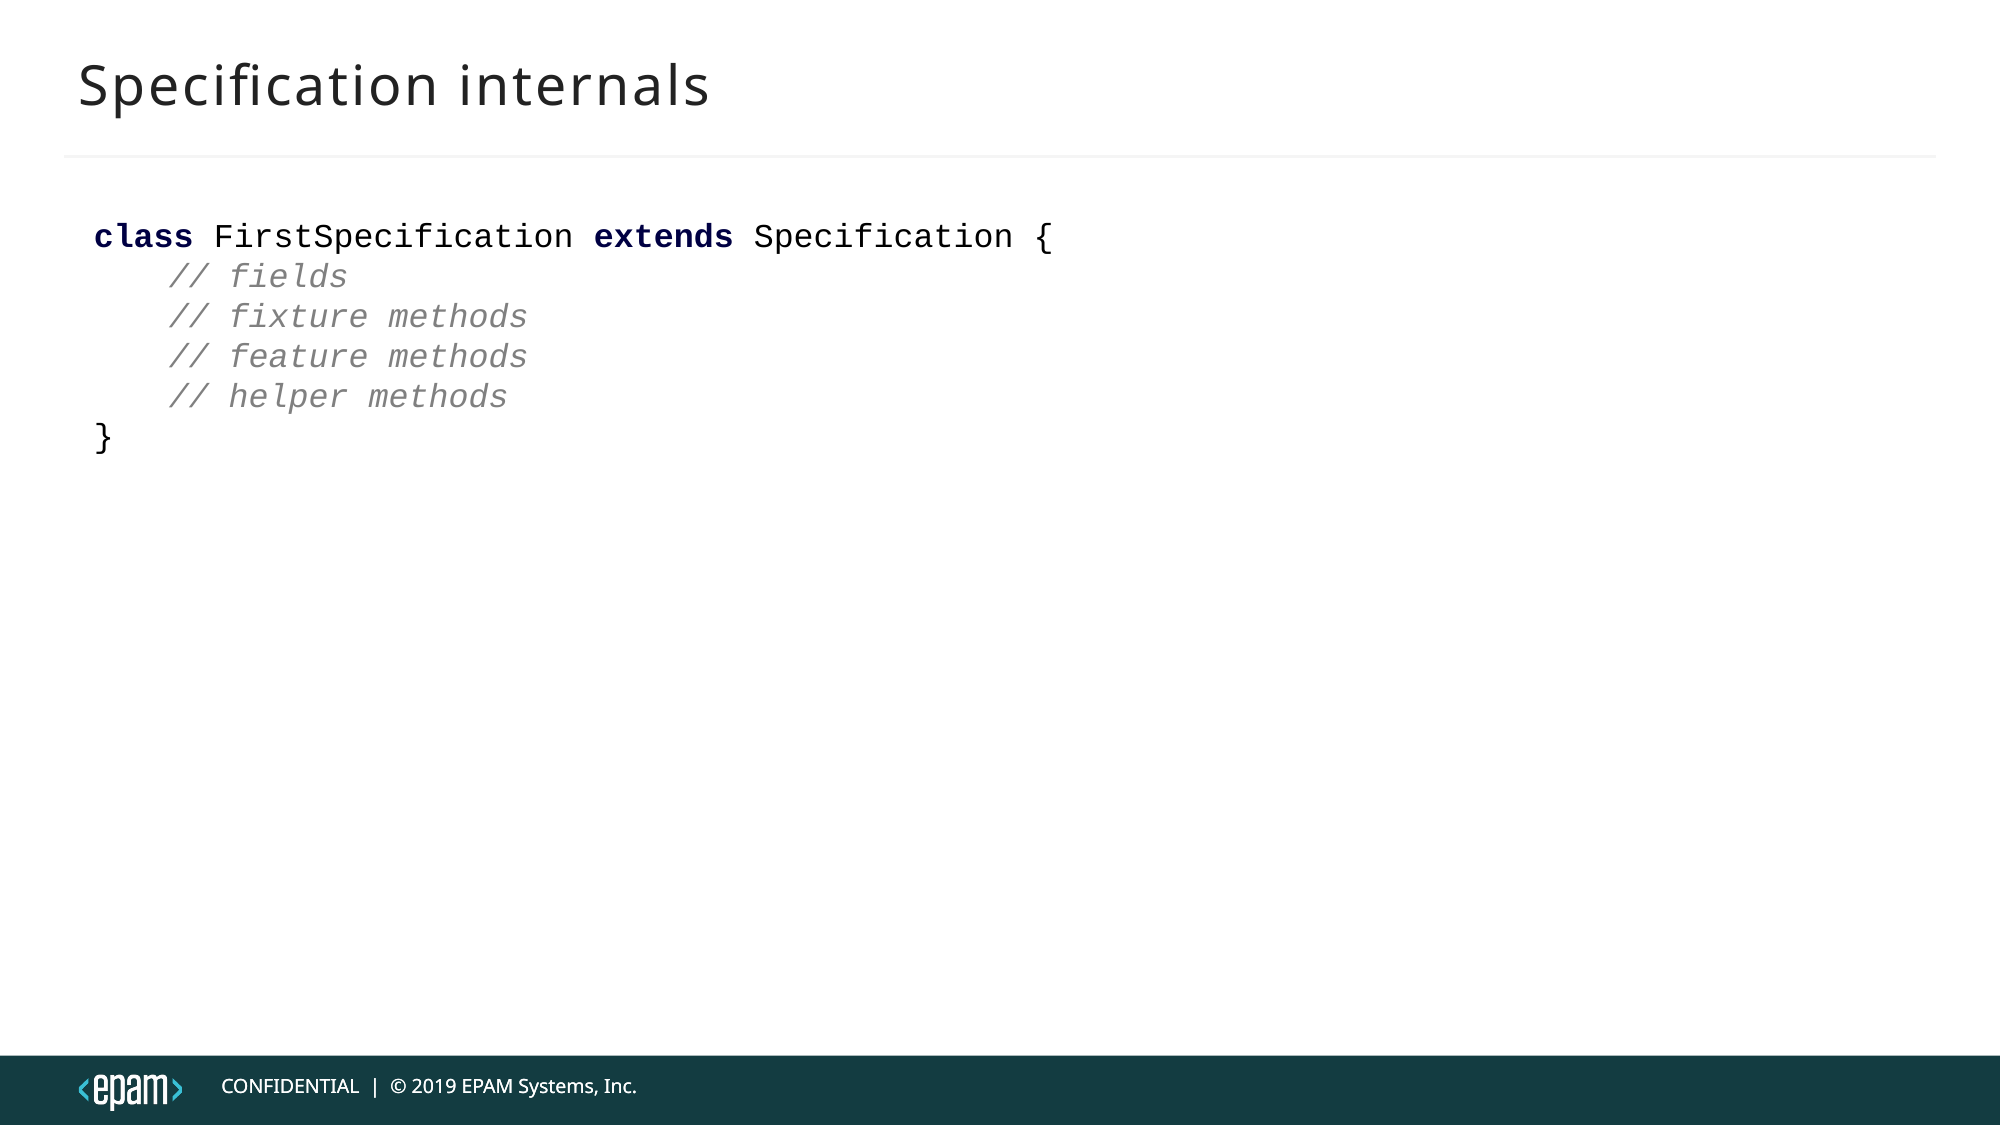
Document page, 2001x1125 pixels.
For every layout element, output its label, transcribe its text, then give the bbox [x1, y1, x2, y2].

text_box class FirstSpecification extends Specification { // fields // fixture methods // feature methods // helper methods } [78, 206, 1111, 462]
title Specification internals [78, 50, 1922, 116]
text_box CONFIDENTIAL | © 2019 EPAM Systems, Inc. [206, 1066, 737, 1105]
